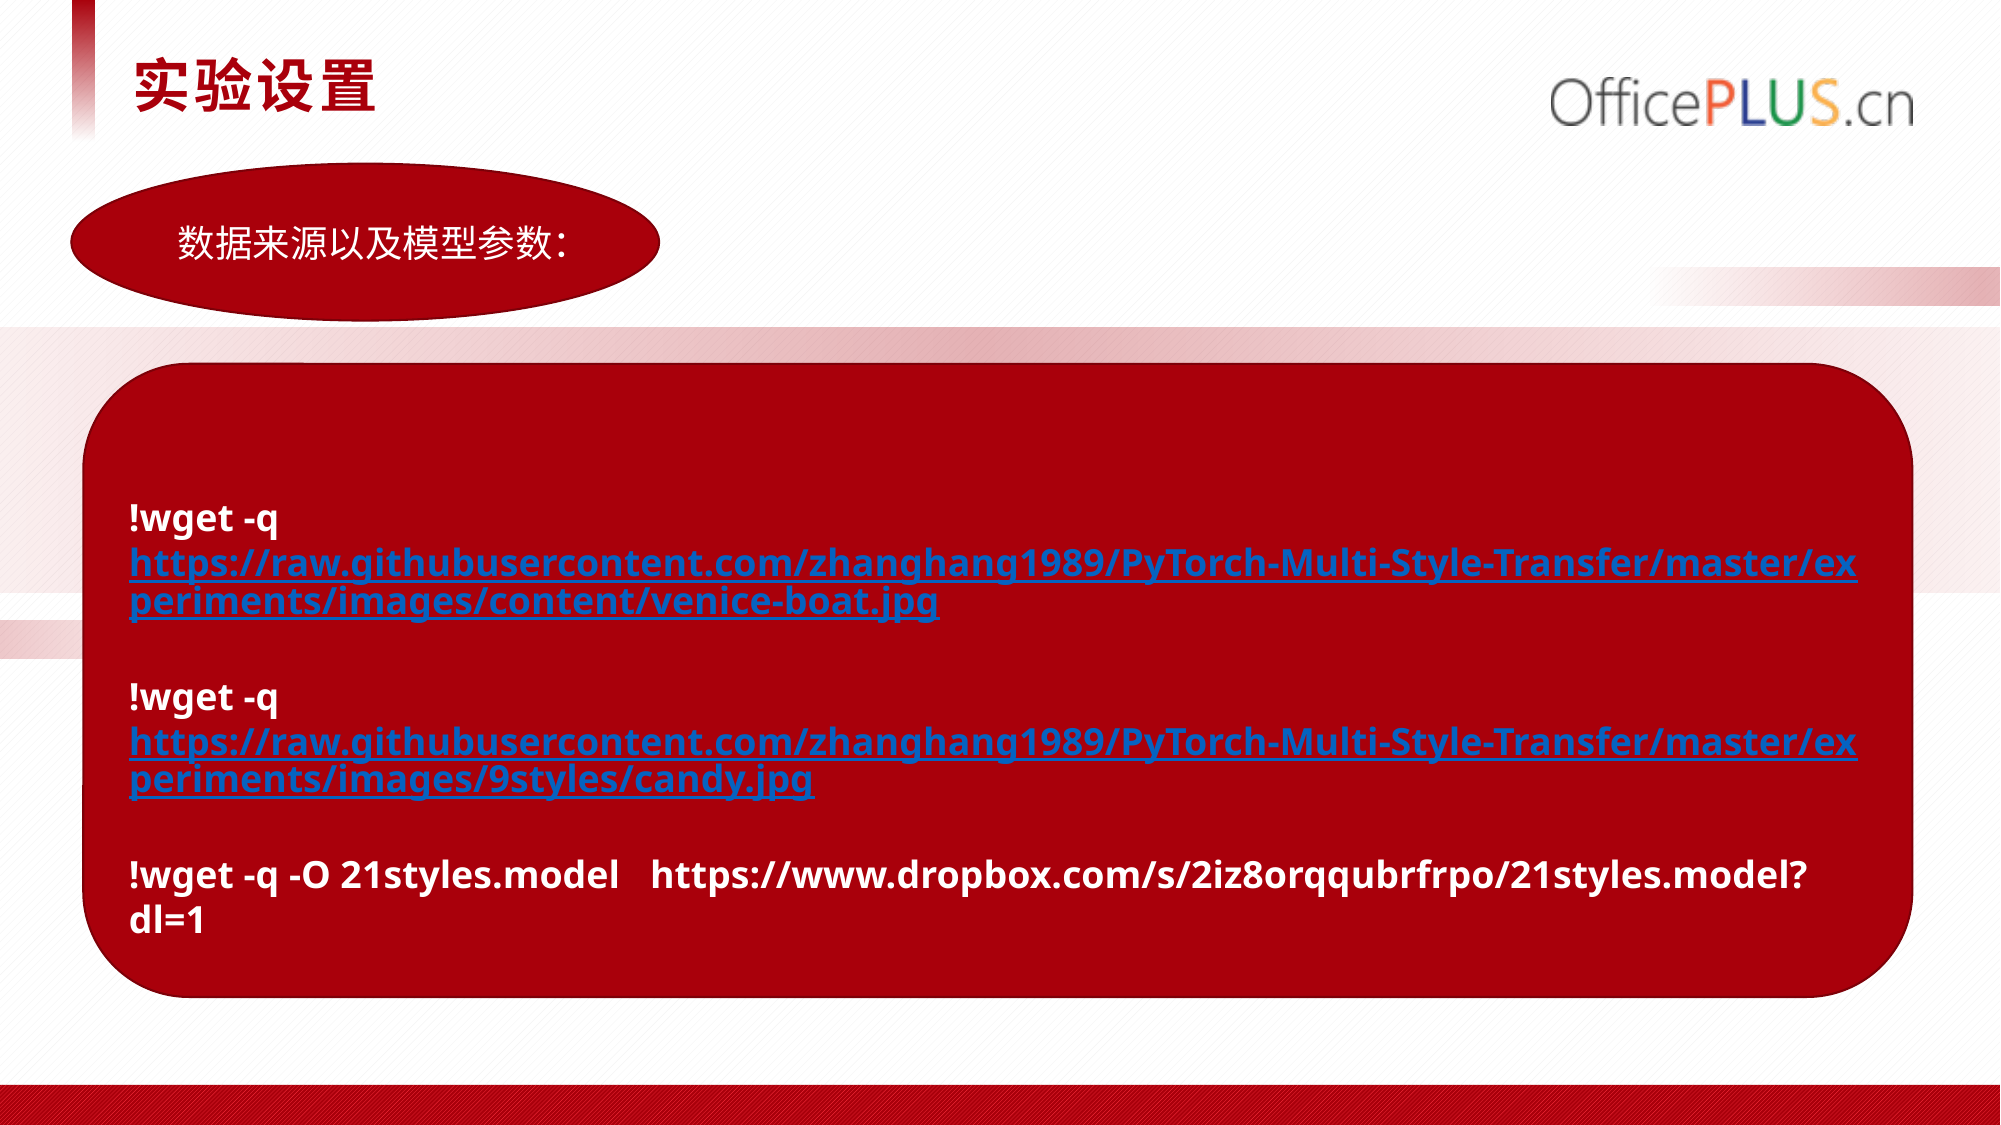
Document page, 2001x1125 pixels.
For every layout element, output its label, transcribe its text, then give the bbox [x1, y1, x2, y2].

text_box !wget -q https://raw.githubusercontent.com/zhanghang1989/PyTorch-Multi-Style-Transfer/master/experiments/images/content/venice-boat.jpg !wget -q https://raw.githubusercontent.com/zhanghang1989/PyTorch-Multi-Style-Transfer/master/experiments/images/9styles/candy.jpg !wget -q -O 21styles.model https://www.dropbox.com/s/2iz8orqqubrfrpo/21styles.model?dl=1 [82, 362, 1914, 999]
text_box [1645, 267, 2000, 306]
picture [1551, 77, 1913, 126]
text_box 数据来源以及模型参数： [70, 162, 661, 322]
title 实验设置 [132, 56, 690, 245]
text_box [0, 326, 2000, 594]
text_box [0, 620, 82, 659]
